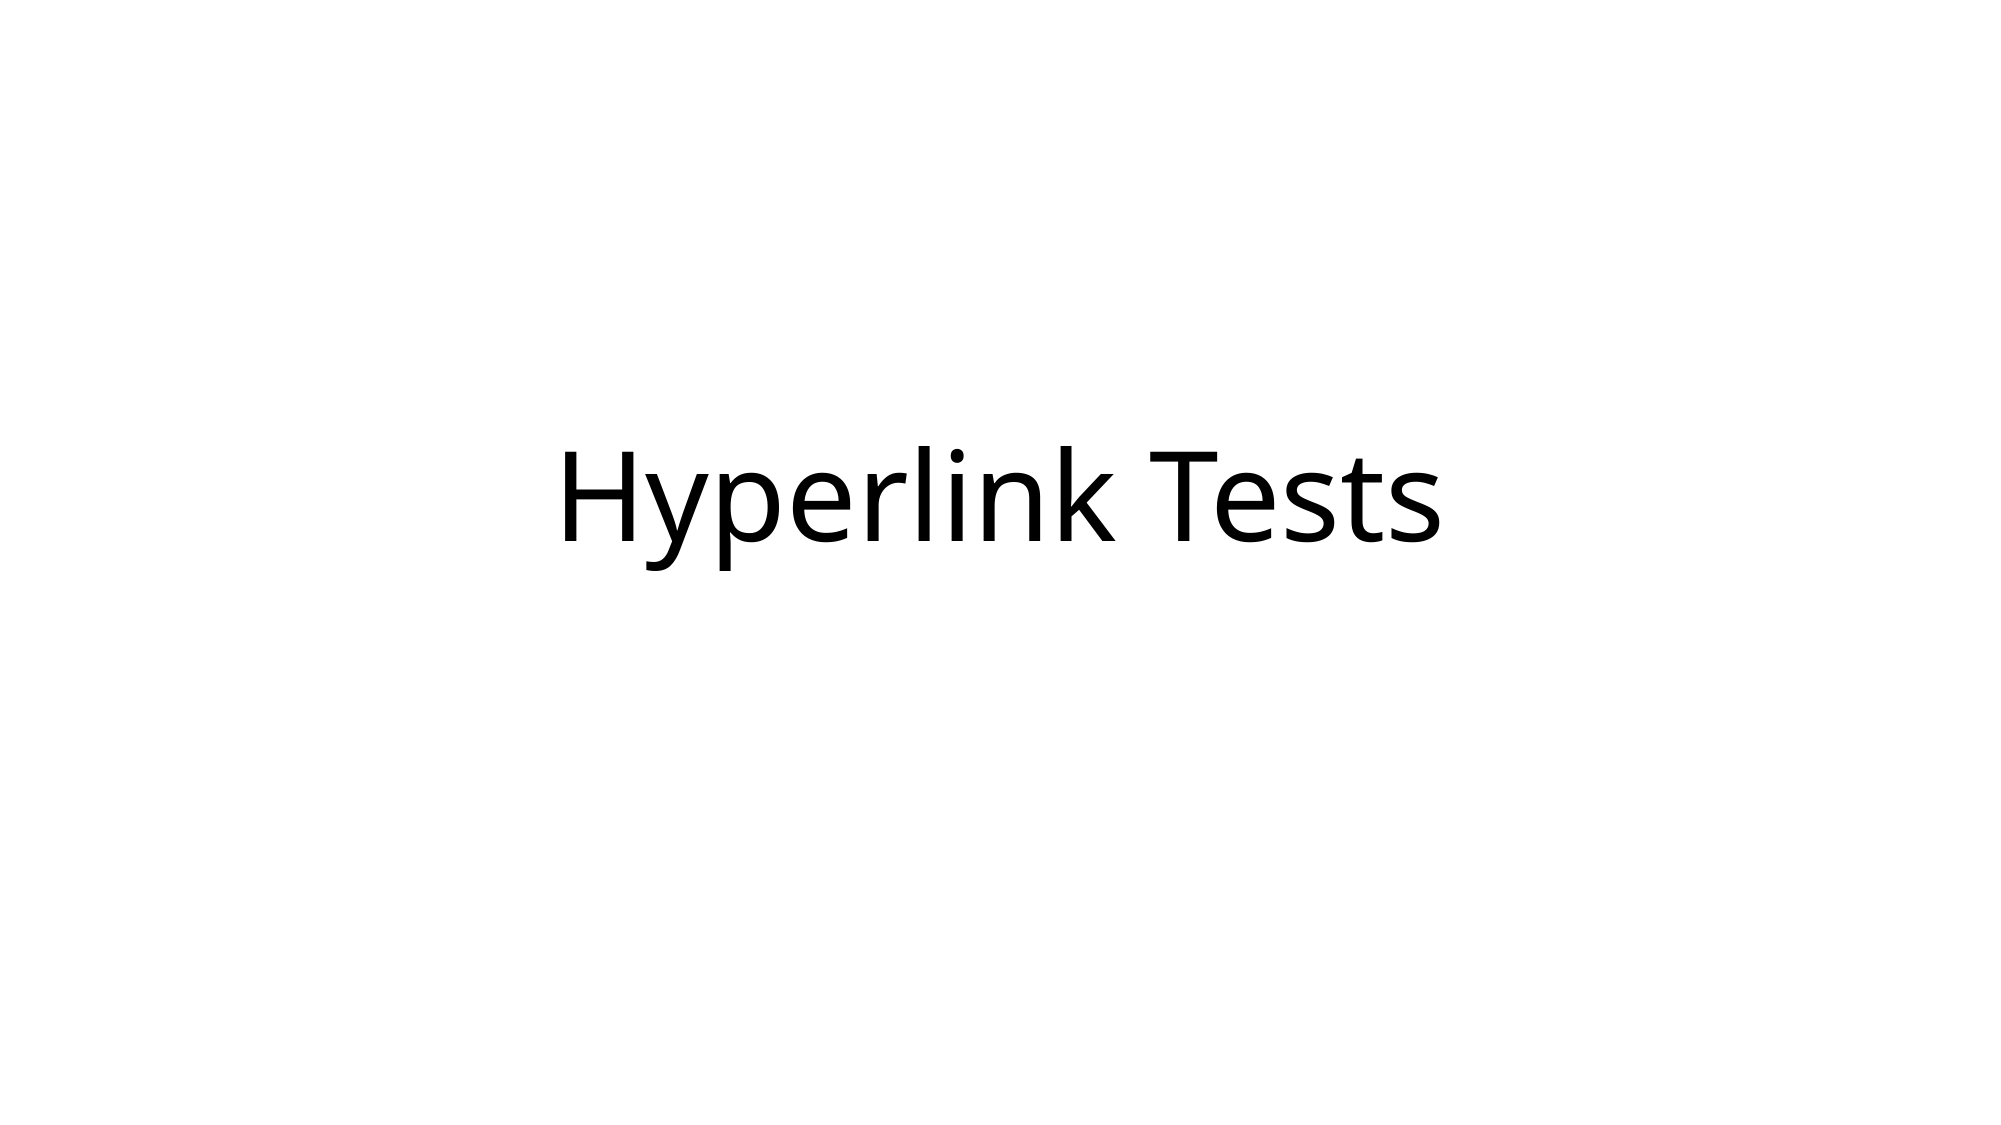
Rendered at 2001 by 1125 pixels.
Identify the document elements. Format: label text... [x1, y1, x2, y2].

title Hyperlink Tests [249, 184, 1750, 576]
